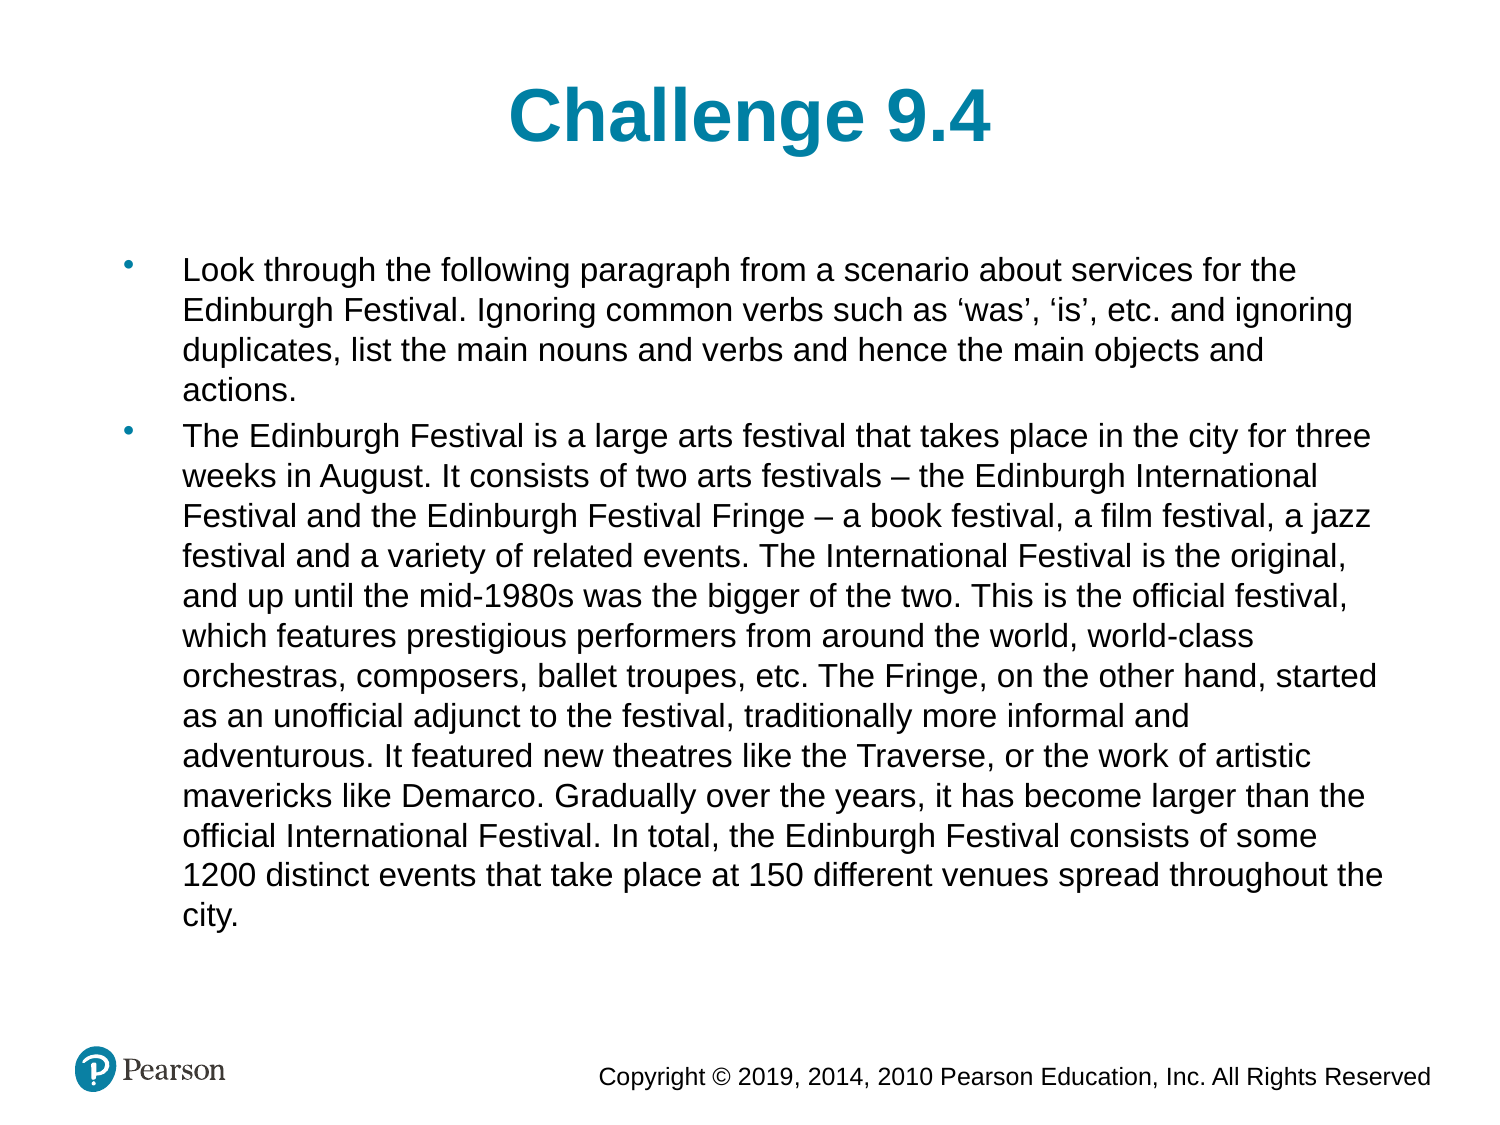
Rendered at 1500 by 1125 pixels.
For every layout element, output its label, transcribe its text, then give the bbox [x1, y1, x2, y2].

list Look through the following paragraph from a scenario about services for the Edinburgh Festival. Ignoring common verbs such as ‘was’, ‘is’, etc. and ignoring duplicates, list the main nouns and verbs and hence the main objects and actions. The Edinburgh Festival is a large arts festival that takes place in the city for three weeks in August. It consists of two arts festivals – the Edinburgh International Festival and the Edinburgh Festival Fringe – a book festival, a film festival, a jazz festival and a variety of related events. The International Festival is the original, and up until the mid-1980s was the bigger of the two. This is the official festival, which features prestigious performers from around the world, world-class orchestras, composers, ballet troupes, etc. The Fringe, on the other hand, started as an unofficial adjunct to the festival, traditionally more informal and adventurous. It featured new theatres like the Traverse, or the work of artistic mavericks like Demarco. Gradually over the years, it has become larger than the official International Festival. In total, the Edinburgh Festival consists of some 1200 distinct events that take place at 150 different venues spread throughout the city. [108, 240, 1402, 1015]
title Challenge 9.4 [103, 49, 1397, 174]
